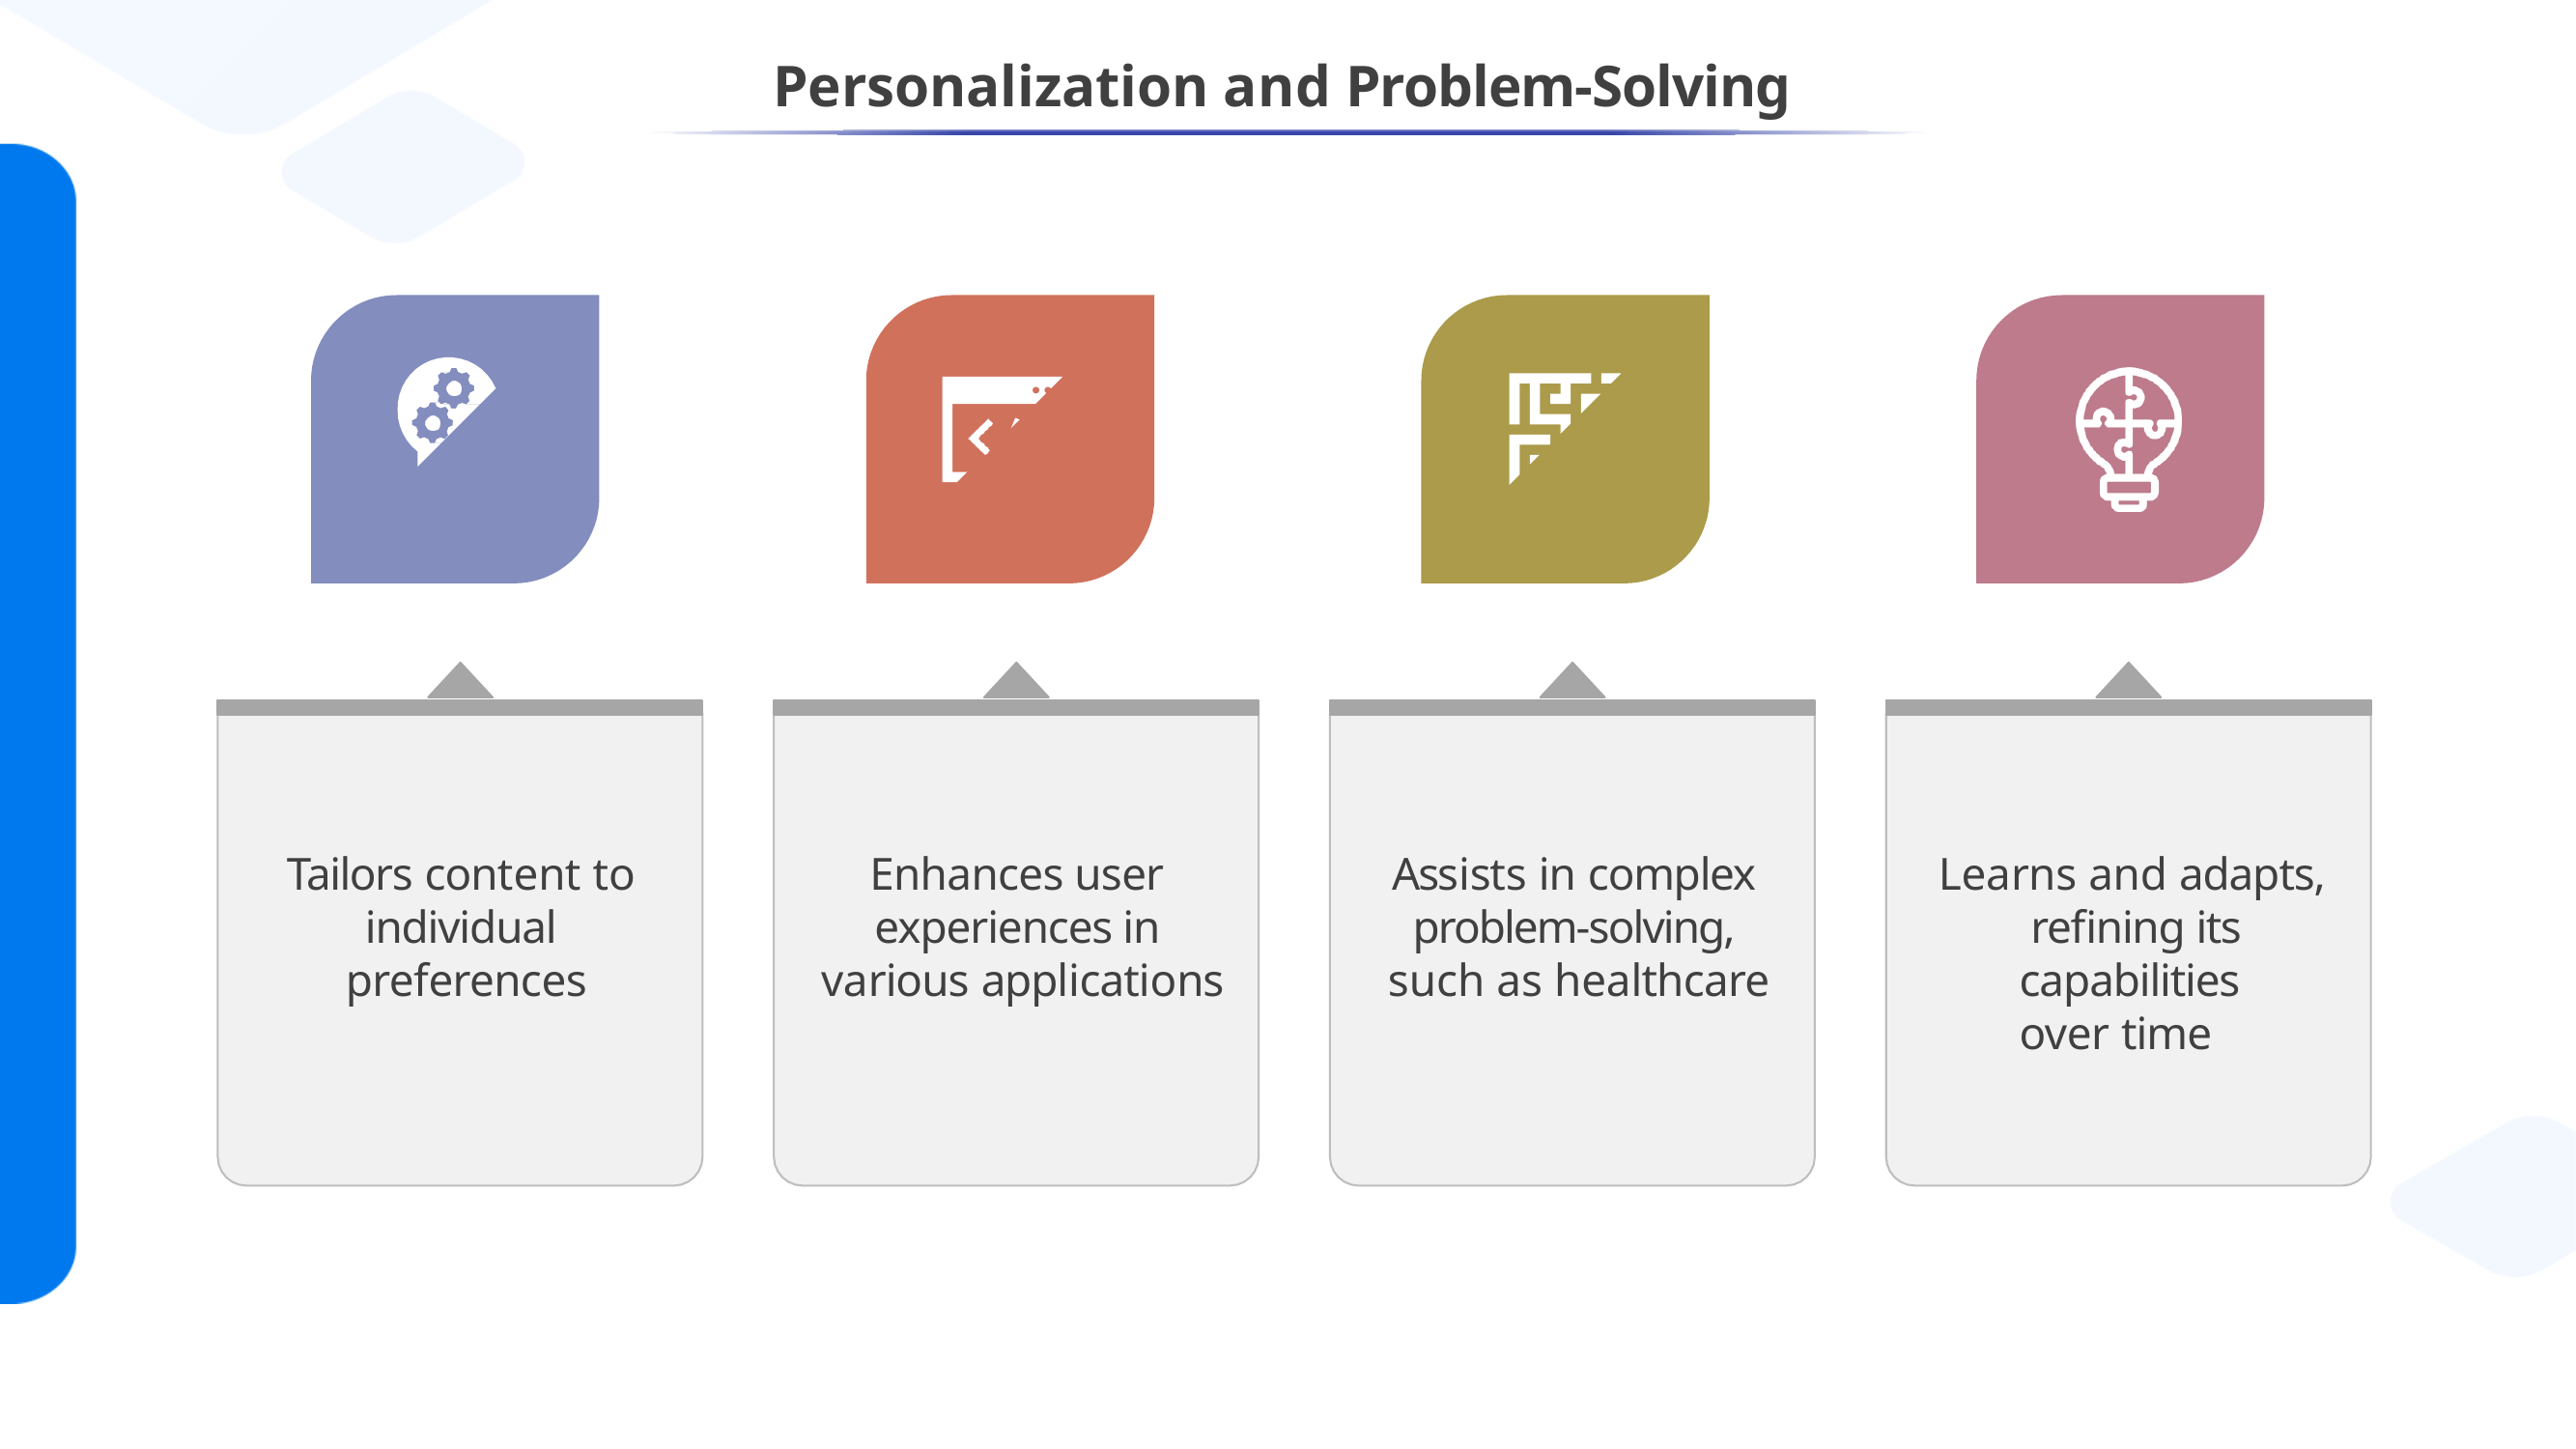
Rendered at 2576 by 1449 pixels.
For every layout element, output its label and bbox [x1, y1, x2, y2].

text_box [0, 0, 2576, 1305]
text_box [216, 661, 2372, 1187]
text_box [216, 128, 2265, 716]
